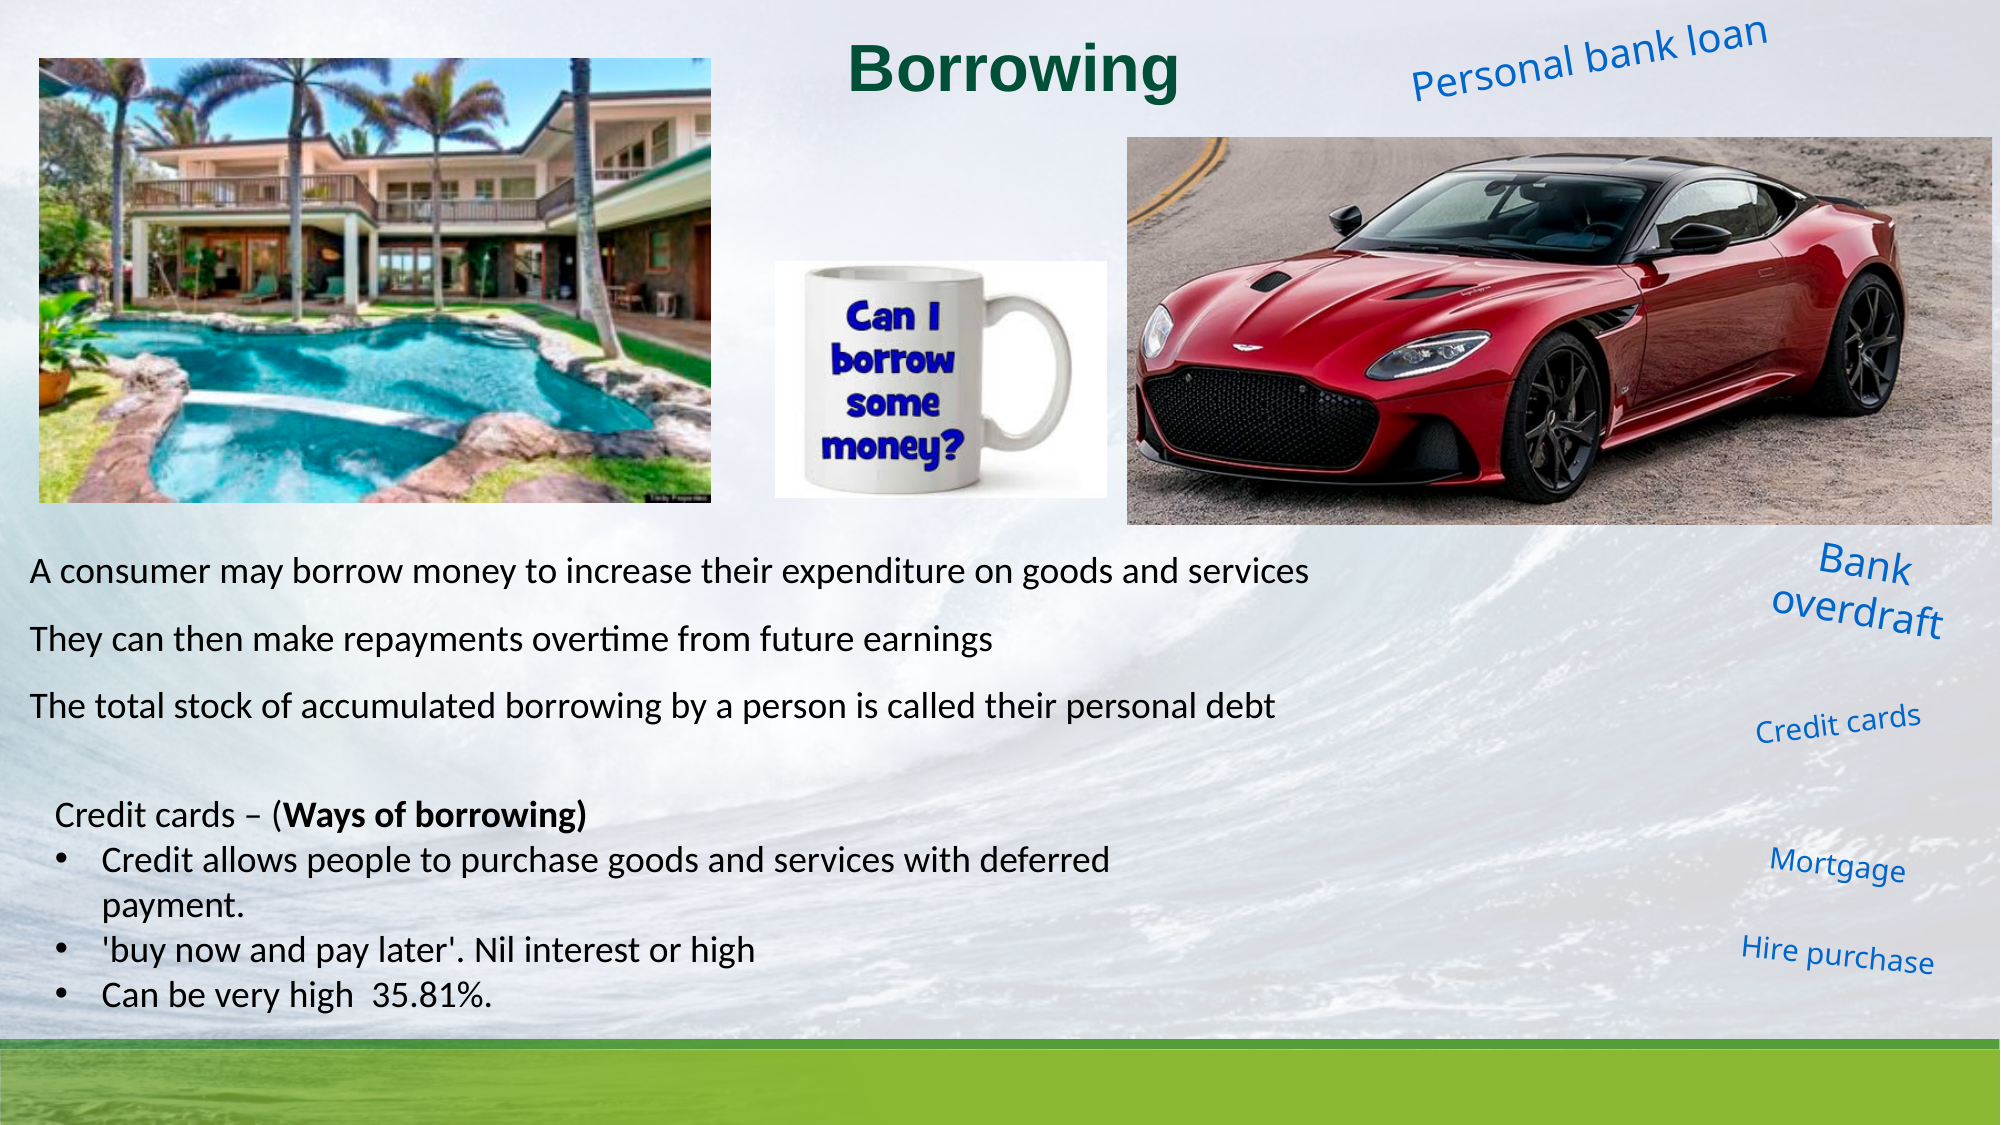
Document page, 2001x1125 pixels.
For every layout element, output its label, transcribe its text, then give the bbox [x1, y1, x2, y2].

text_box Mortgage [1687, 829, 1990, 899]
text_box A consumer may borrow money to increase their expenditure on goods and services They can then make repayments overtime from future earnings The total stock of accumulated borrowing by a person is called their personal debt [22, 516, 1666, 707]
text_box Credit cards [1687, 686, 1990, 759]
text_box Bank overdraft [1734, 541, 1990, 632]
picture [0, 0, 2000, 1125]
text_box Hire purchase [1687, 922, 1990, 987]
text_box Personal bank loan [1394, 0, 1785, 113]
title Borrowing [683, 0, 1328, 113]
text_box Credit cards – (Ways of borrowing) Credit allows people to purchase goods and services with deferred payment. 'buy now and pay later'. Nil interest or high Can be very high 35.81%. [39, 782, 1272, 1025]
